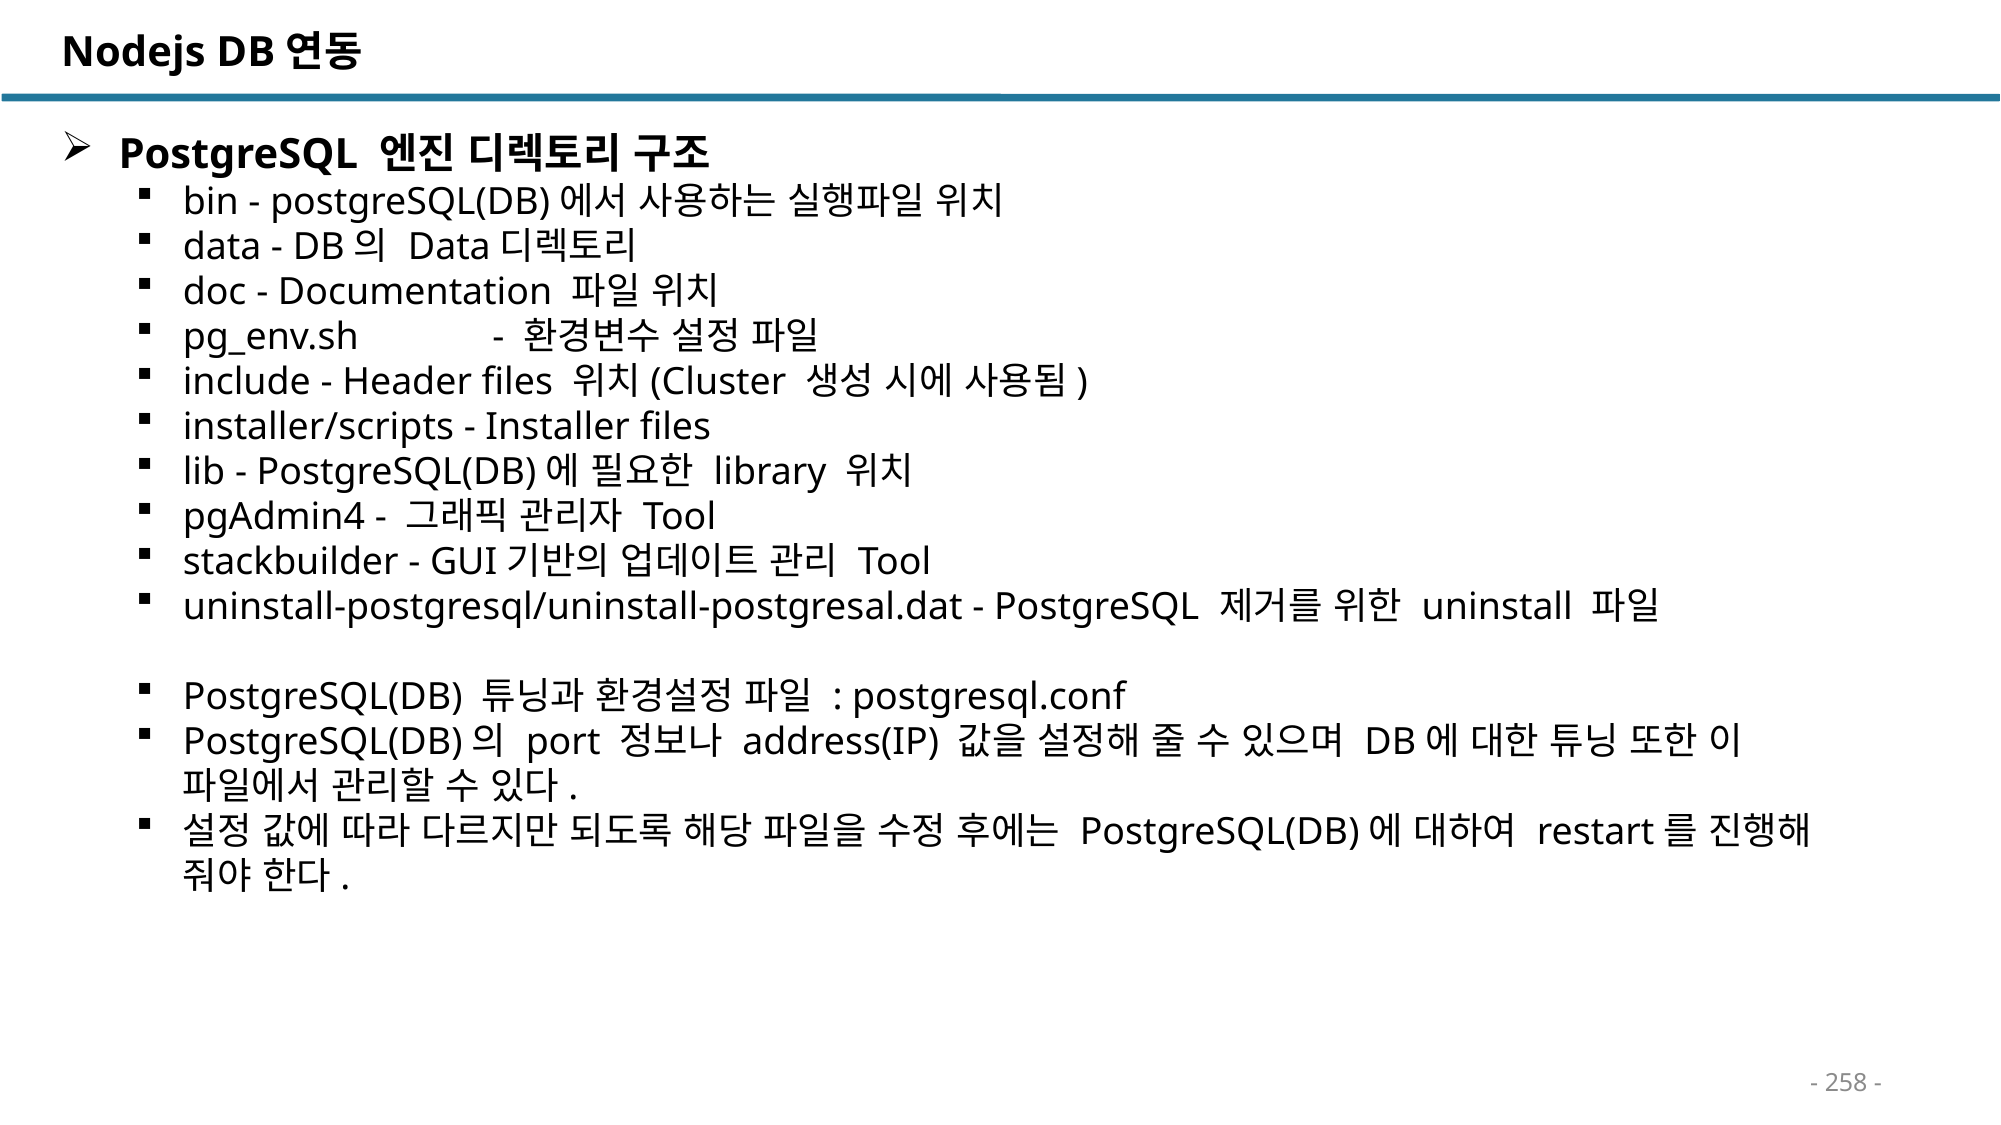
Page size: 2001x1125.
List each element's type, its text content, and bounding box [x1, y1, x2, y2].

text_box PostgreSQL 엔진 디렉토리 구조 bin - postgreSQL(DB)에서 사용하는 실행파일 위치 data - DB의 Data디렉토리 doc - Documentation 파일 위치 pg_env.sh - 환경변수 설정 파일 include - Header files 위치(Cluster 생성 시에 사용됨) installer/scripts - Installer files lib - PostgreSQL(DB)에 필요한 library 위치 pgAdmin4 - 그래픽 관리자 Tool stackbuilder - GUI기반의 업데이트 관리 Tool uninstall-postgresql/uninstall-postgresal.dat - PostgreSQL 제거를 위한 uninstall 파일 PostgreSQL(DB) 튜닝과 환경설정 파일 : postgresql.conf PostgreSQL(DB)의 port 정보나 address(IP) 값을 설정해 줄 수 있으며 DB에 대한 튜닝 또한 이 파일에서 관리할 수 있다. 설정 값에 따라 다르지만 되도록 해당 파일을 수정 후에는 PostgreSQL(DB)에 대하여 restart를 진행해 줘야 한다. [46, 119, 1866, 904]
text_box Nodejs DB연동 [46, 23, 1232, 95]
slide_number - 258 - [1731, 1061, 1968, 1105]
